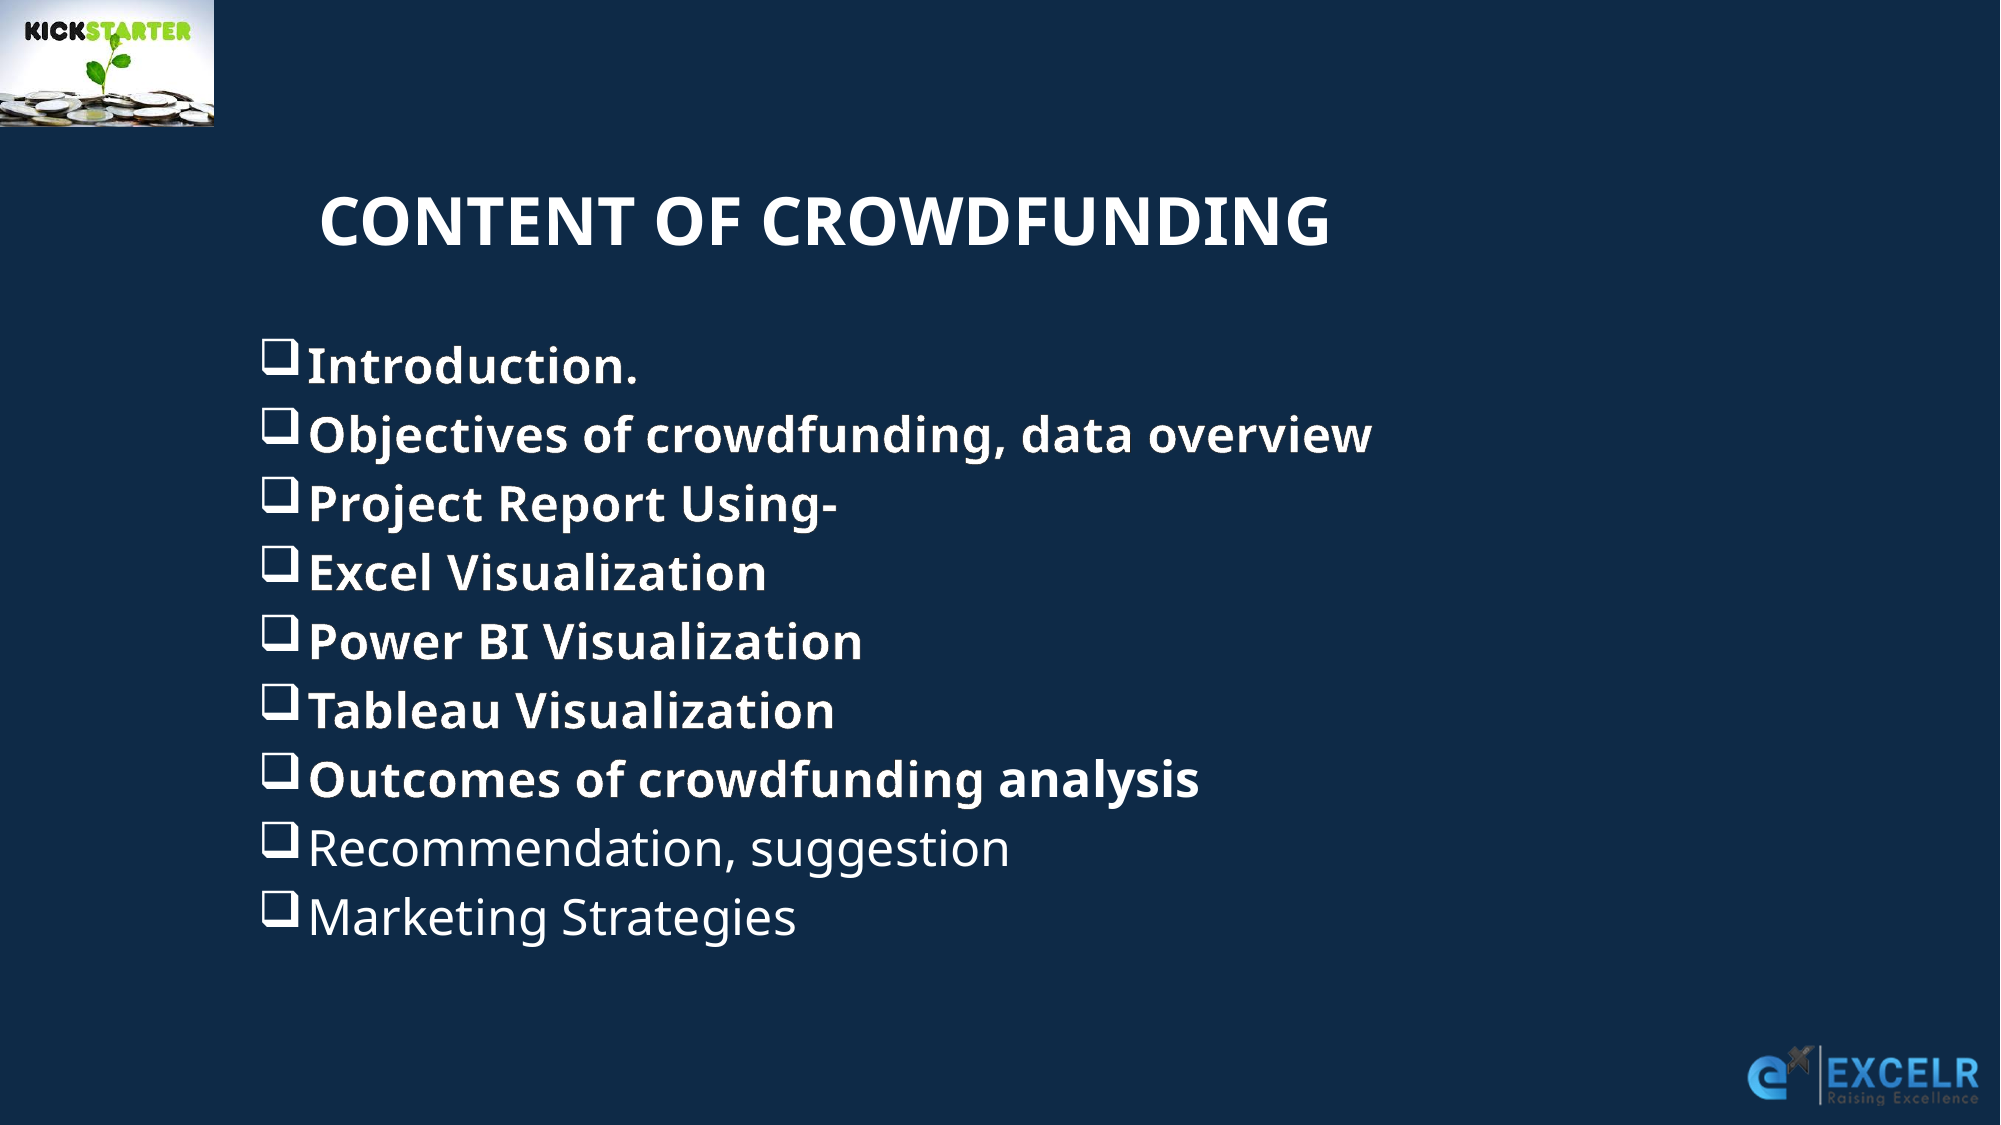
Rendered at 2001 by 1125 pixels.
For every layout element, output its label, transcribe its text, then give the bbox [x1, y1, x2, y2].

list Introduction. Objectives of crowdfunding, data overview Project Report Using- Excel Visualization Power BI Visualization Tableau Visualization Outcomes of crowdfunding analysis Recommendation, suggestion Marketing Strategies [217, 309, 1720, 963]
title CONTENT OF CROWDFUNDING [217, 163, 1435, 309]
picture [1744, 1043, 1984, 1107]
picture [0, 0, 214, 128]
